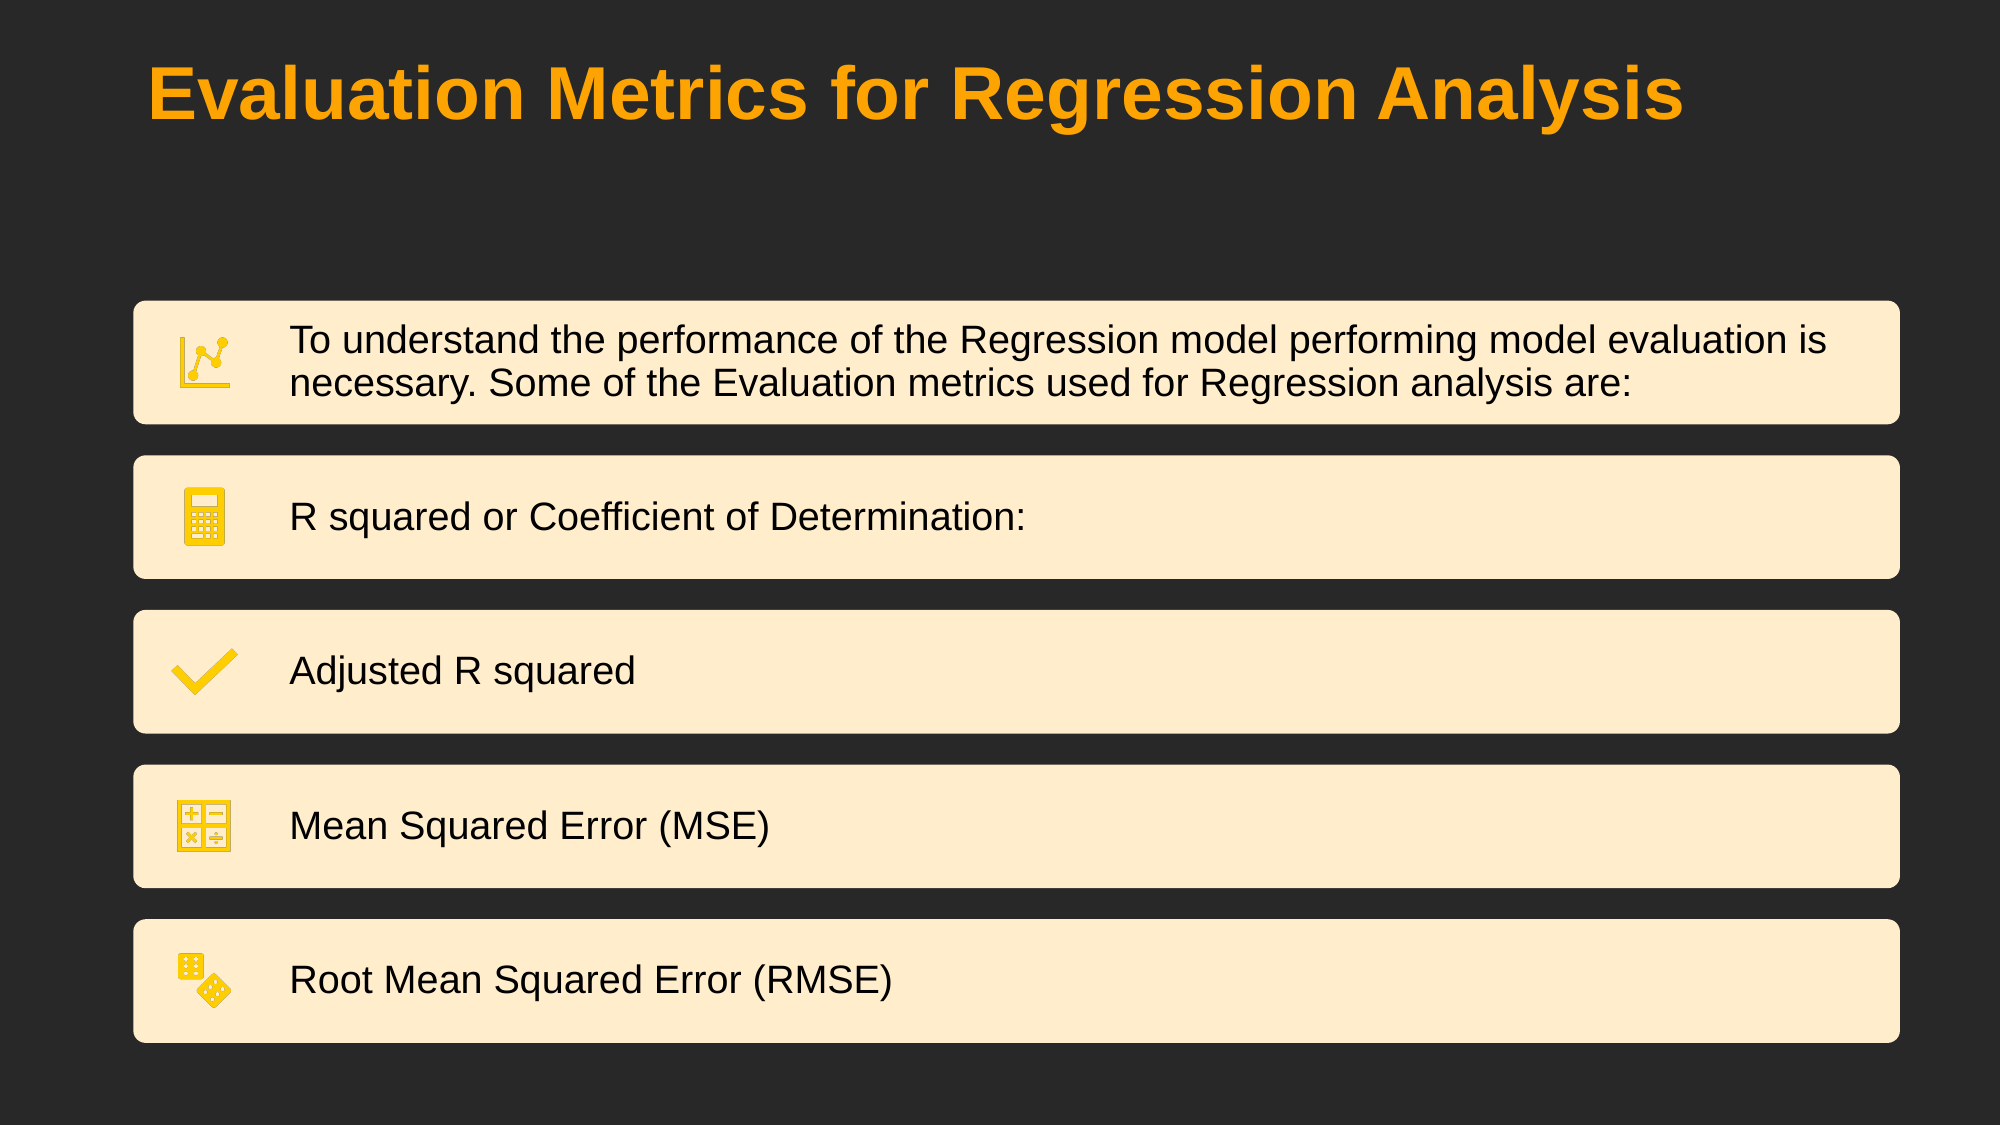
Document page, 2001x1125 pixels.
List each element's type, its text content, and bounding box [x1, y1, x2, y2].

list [133, 299, 1901, 1044]
title Evaluation Metrics for Regression Analysis [133, 37, 1867, 200]
